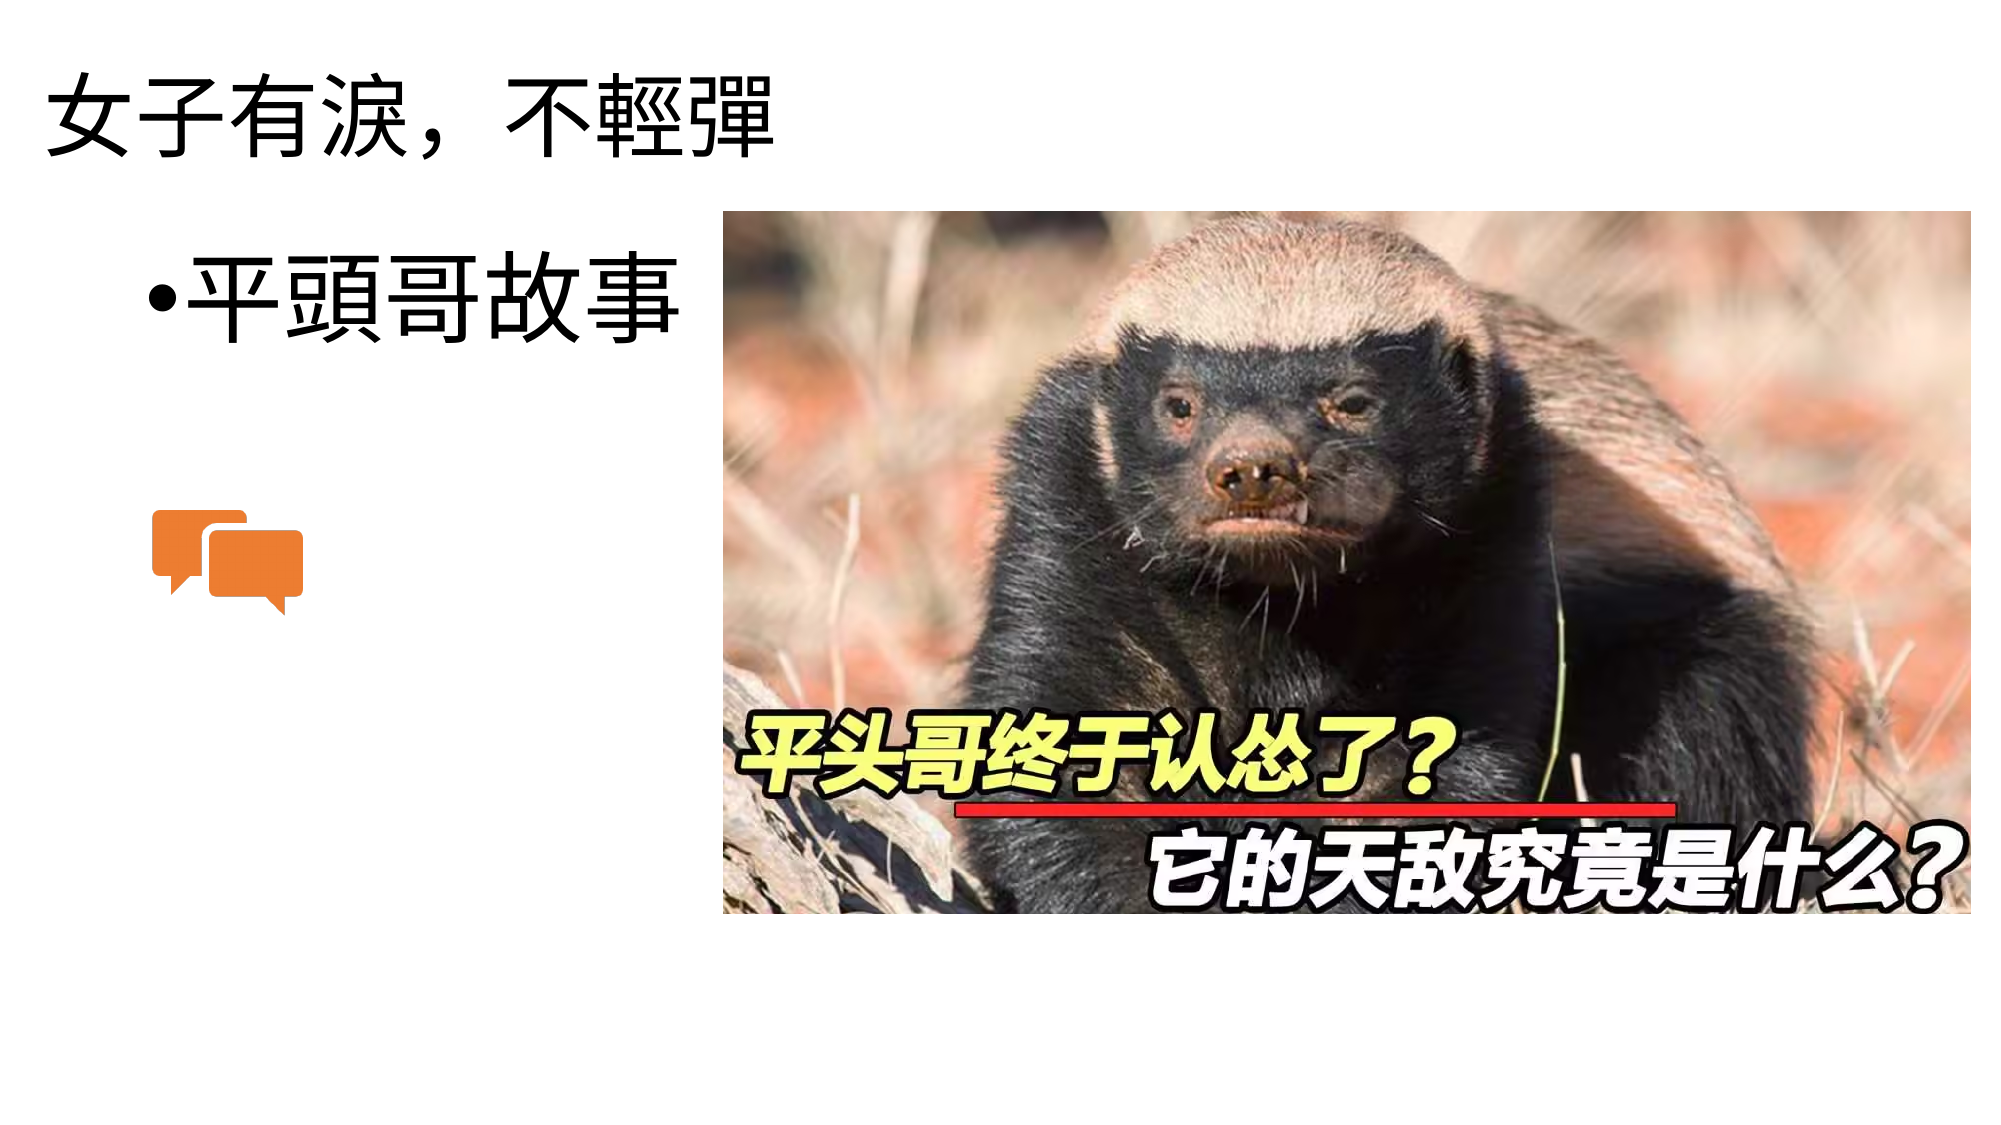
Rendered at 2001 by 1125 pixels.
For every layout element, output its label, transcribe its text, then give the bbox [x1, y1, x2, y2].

title 女子有淚，不輕彈 [29, 0, 916, 242]
list 平頭哥故事 [130, 241, 723, 519]
picture [137, 472, 318, 653]
picture [723, 133, 1971, 992]
